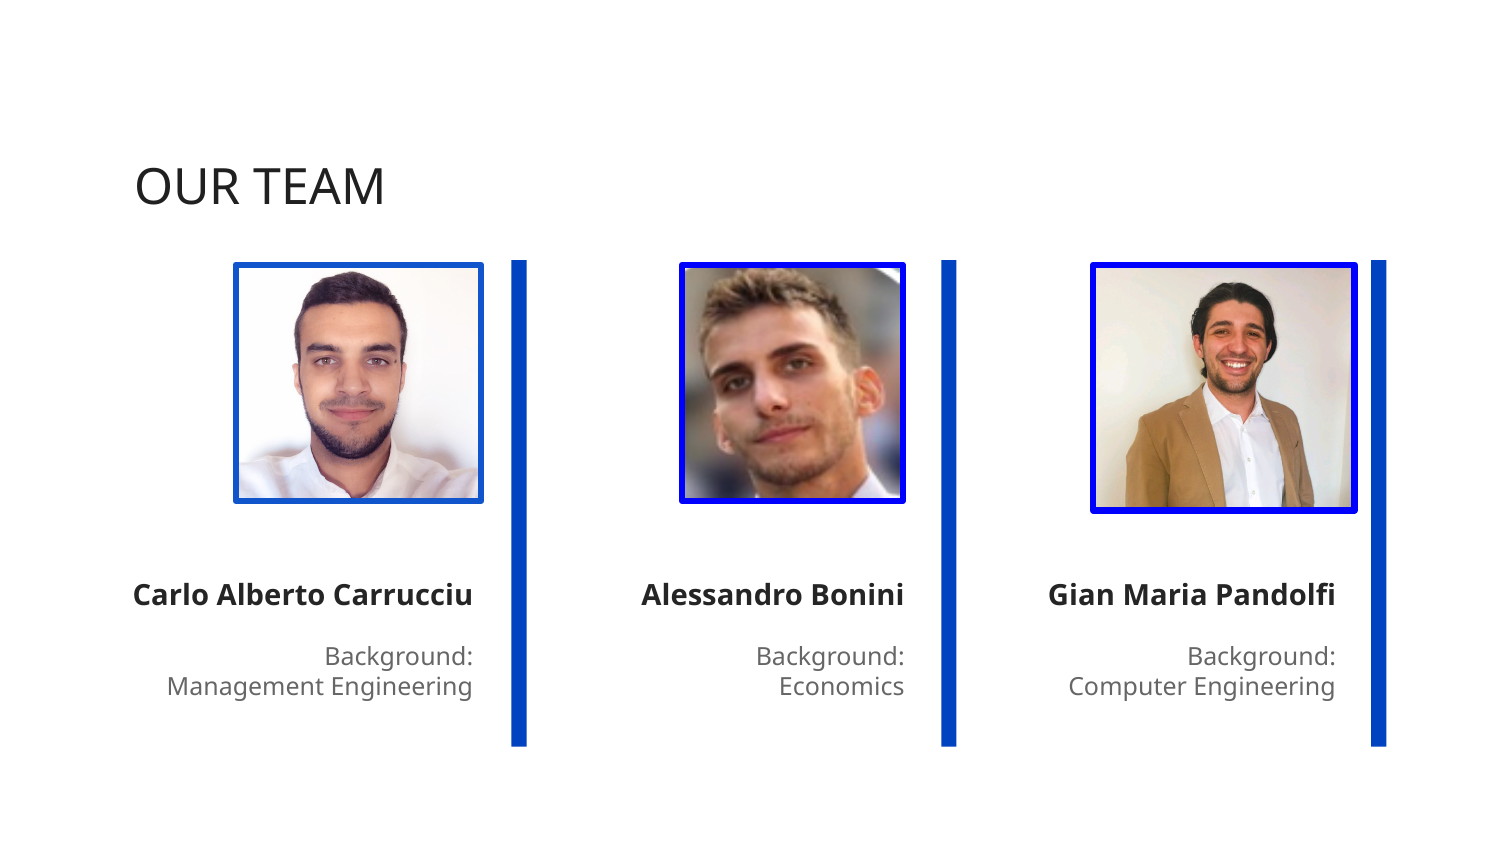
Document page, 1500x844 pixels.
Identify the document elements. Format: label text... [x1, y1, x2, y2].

picture [1095, 267, 1352, 508]
subtitle Carlo Alberto Carrucciu [29, 505, 489, 627]
picture [545, 267, 913, 626]
subtitle Background: Economics [546, 625, 920, 747]
subtitle Background: Management Engineering [114, 625, 489, 747]
title OUR TEAM [119, 0, 962, 230]
subtitle Background: Computer Engineering [977, 625, 1352, 747]
picture [238, 267, 479, 499]
subtitle Gian Maria Pandolfi [977, 505, 1352, 625]
